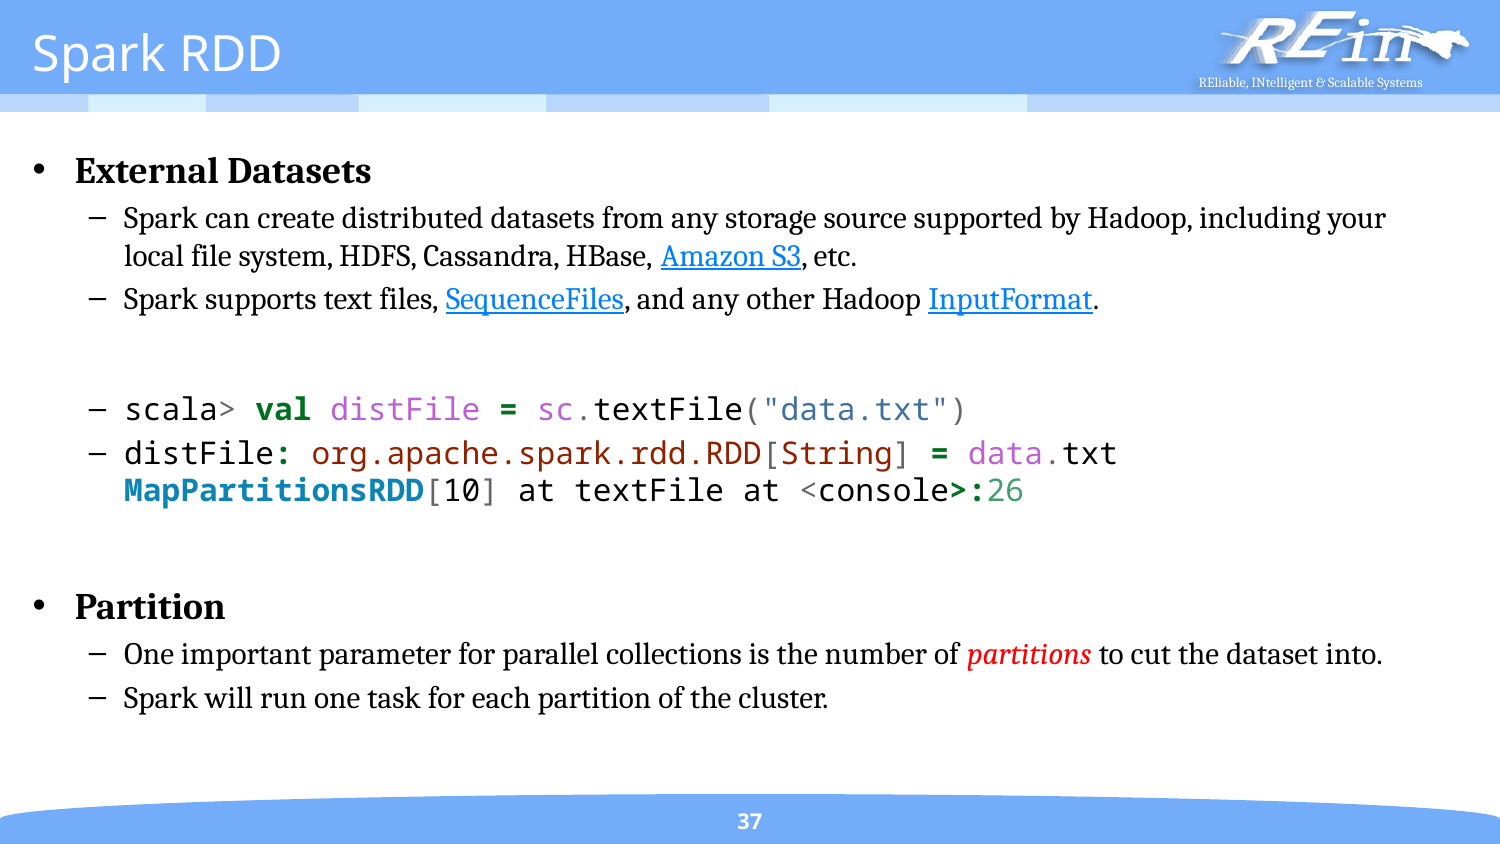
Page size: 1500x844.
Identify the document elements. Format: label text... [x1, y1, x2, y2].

list External Datasets Spark can create distributed datasets from any storage source supported by Hadoop, including your local file system, HDFS, Cassandra, HBase, Amazon S3, etc. Spark supports text files, SequenceFiles, and any other Hadoop InputFormat. scala> val distFile = sc.textFile("data.txt") distFile: org.apache.spark.rdd.RDD[String] = data.txt MapPartitionsRDD[10] at textFile at <console>:26 Partition One important parameter for parallel collections is the number of partitions to cut the dataset into. Spark will run one task for each partition of the cluster. [17, 138, 1459, 786]
slide_number 37 [667, 802, 833, 842]
title Spark RDD [17, 17, 1136, 86]
